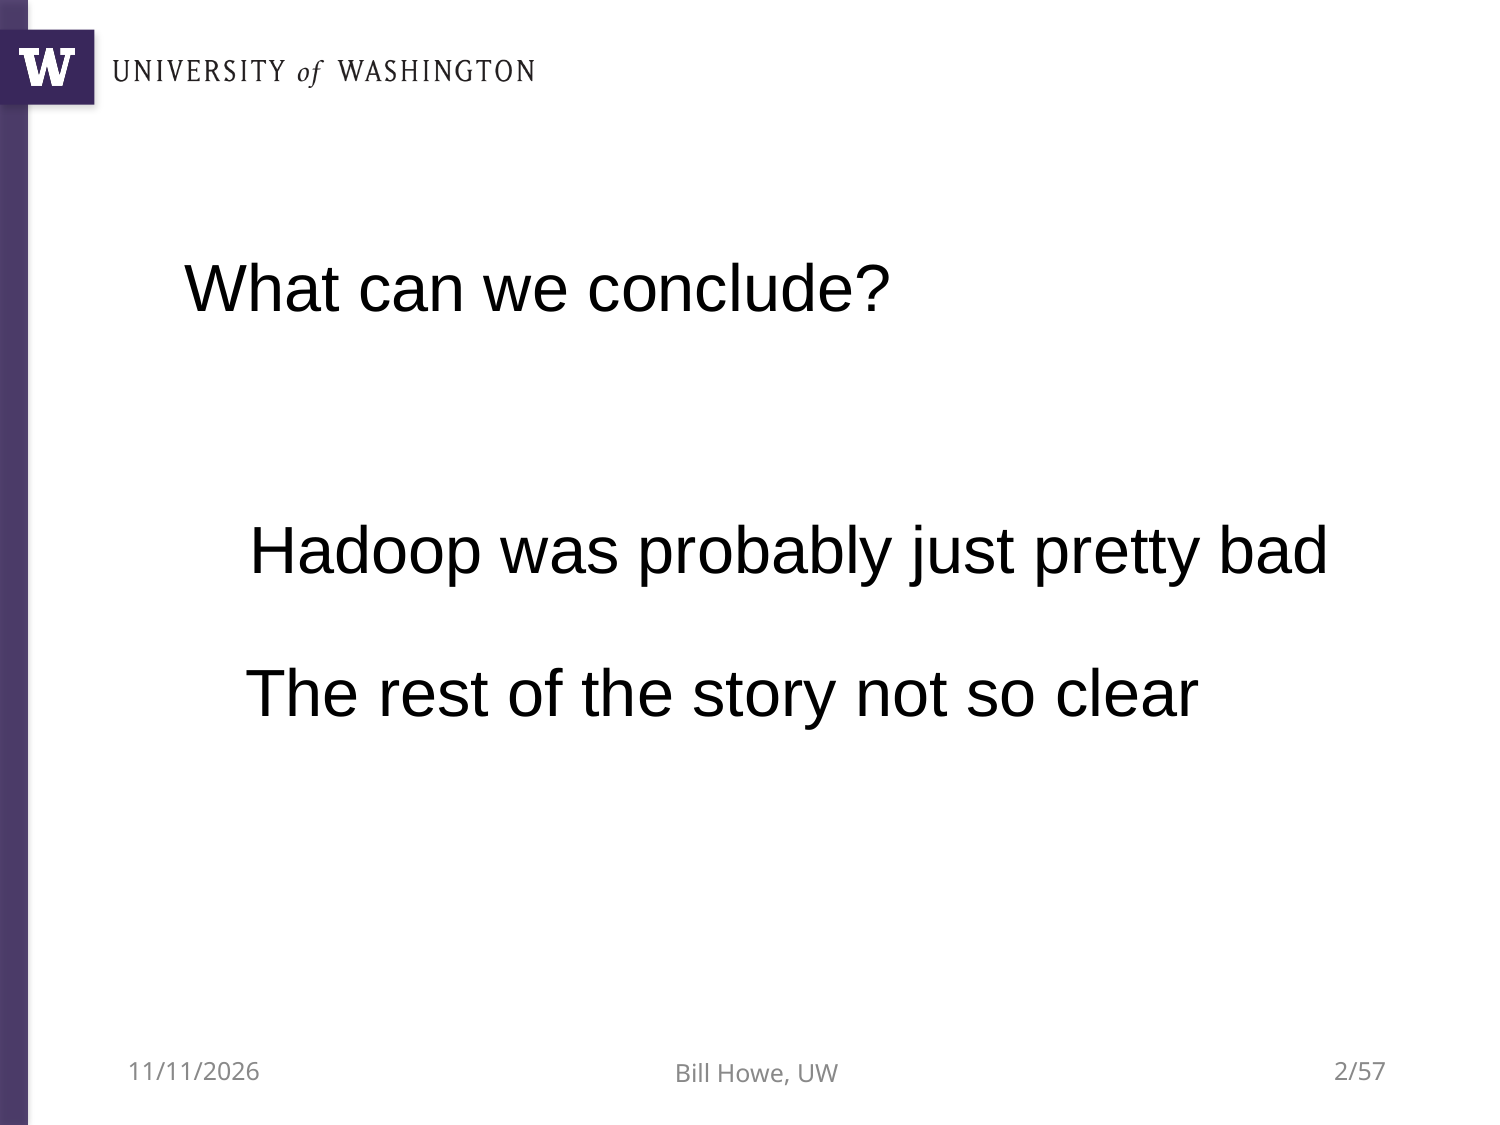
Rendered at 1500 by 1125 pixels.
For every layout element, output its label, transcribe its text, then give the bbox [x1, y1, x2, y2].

text_box What can we conclude? [169, 237, 1232, 413]
picture [112, 59, 534, 88]
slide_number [112, 1042, 463, 1103]
footer Bill Howe, UW [519, 1042, 995, 1103]
picture [19, 48, 75, 86]
text_box The rest of the story not so clear [230, 642, 1216, 738]
slide_number 2 [1051, 1042, 1402, 1103]
text_box Hadoop was probably just pretty bad [234, 499, 1346, 595]
